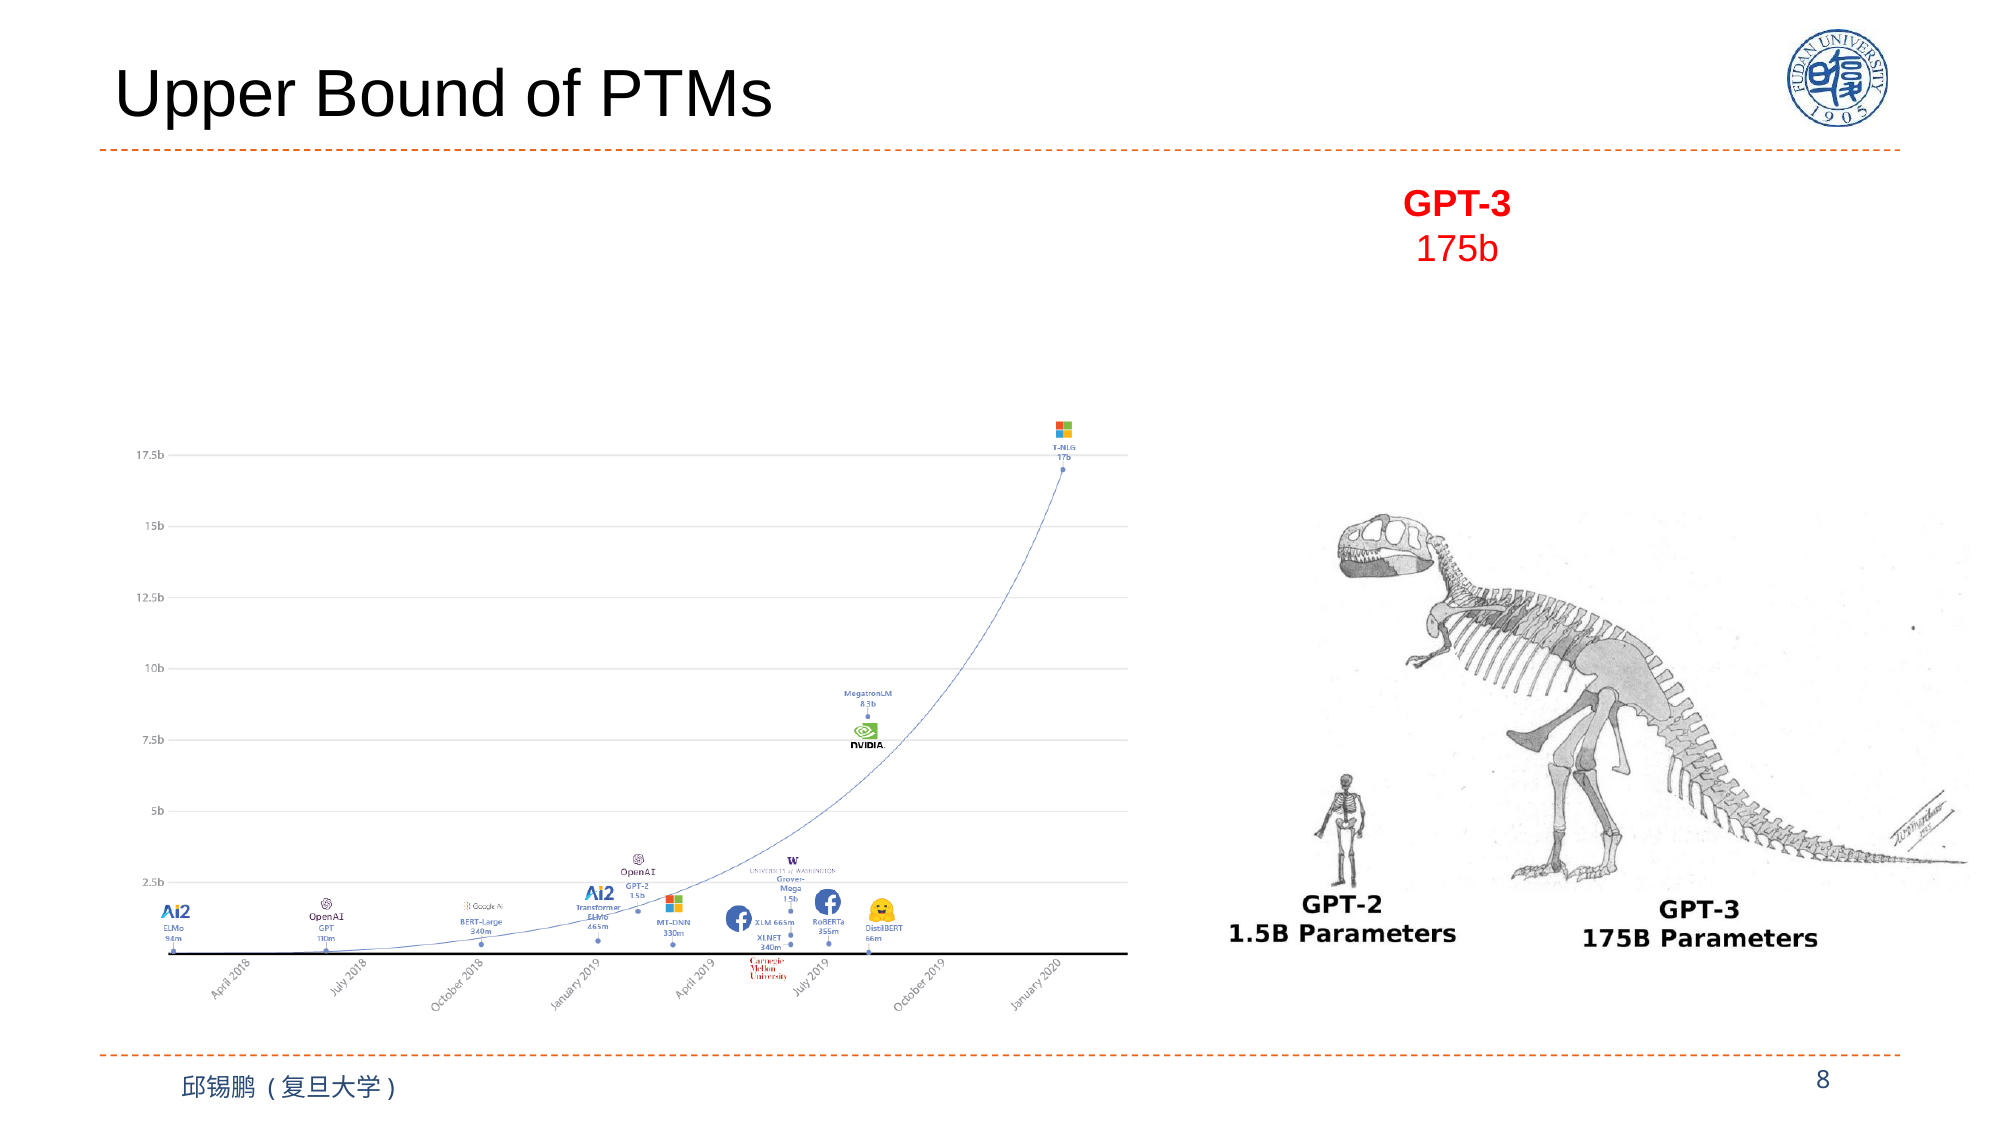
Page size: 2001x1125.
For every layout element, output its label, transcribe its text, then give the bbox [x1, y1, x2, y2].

title Upper Bound of PTMs [99, 24, 1725, 138]
picture [74, 398, 1188, 1026]
picture [1787, 29, 1888, 127]
picture [1212, 512, 1970, 967]
text_box GPT-3 175b [1388, 171, 1527, 277]
